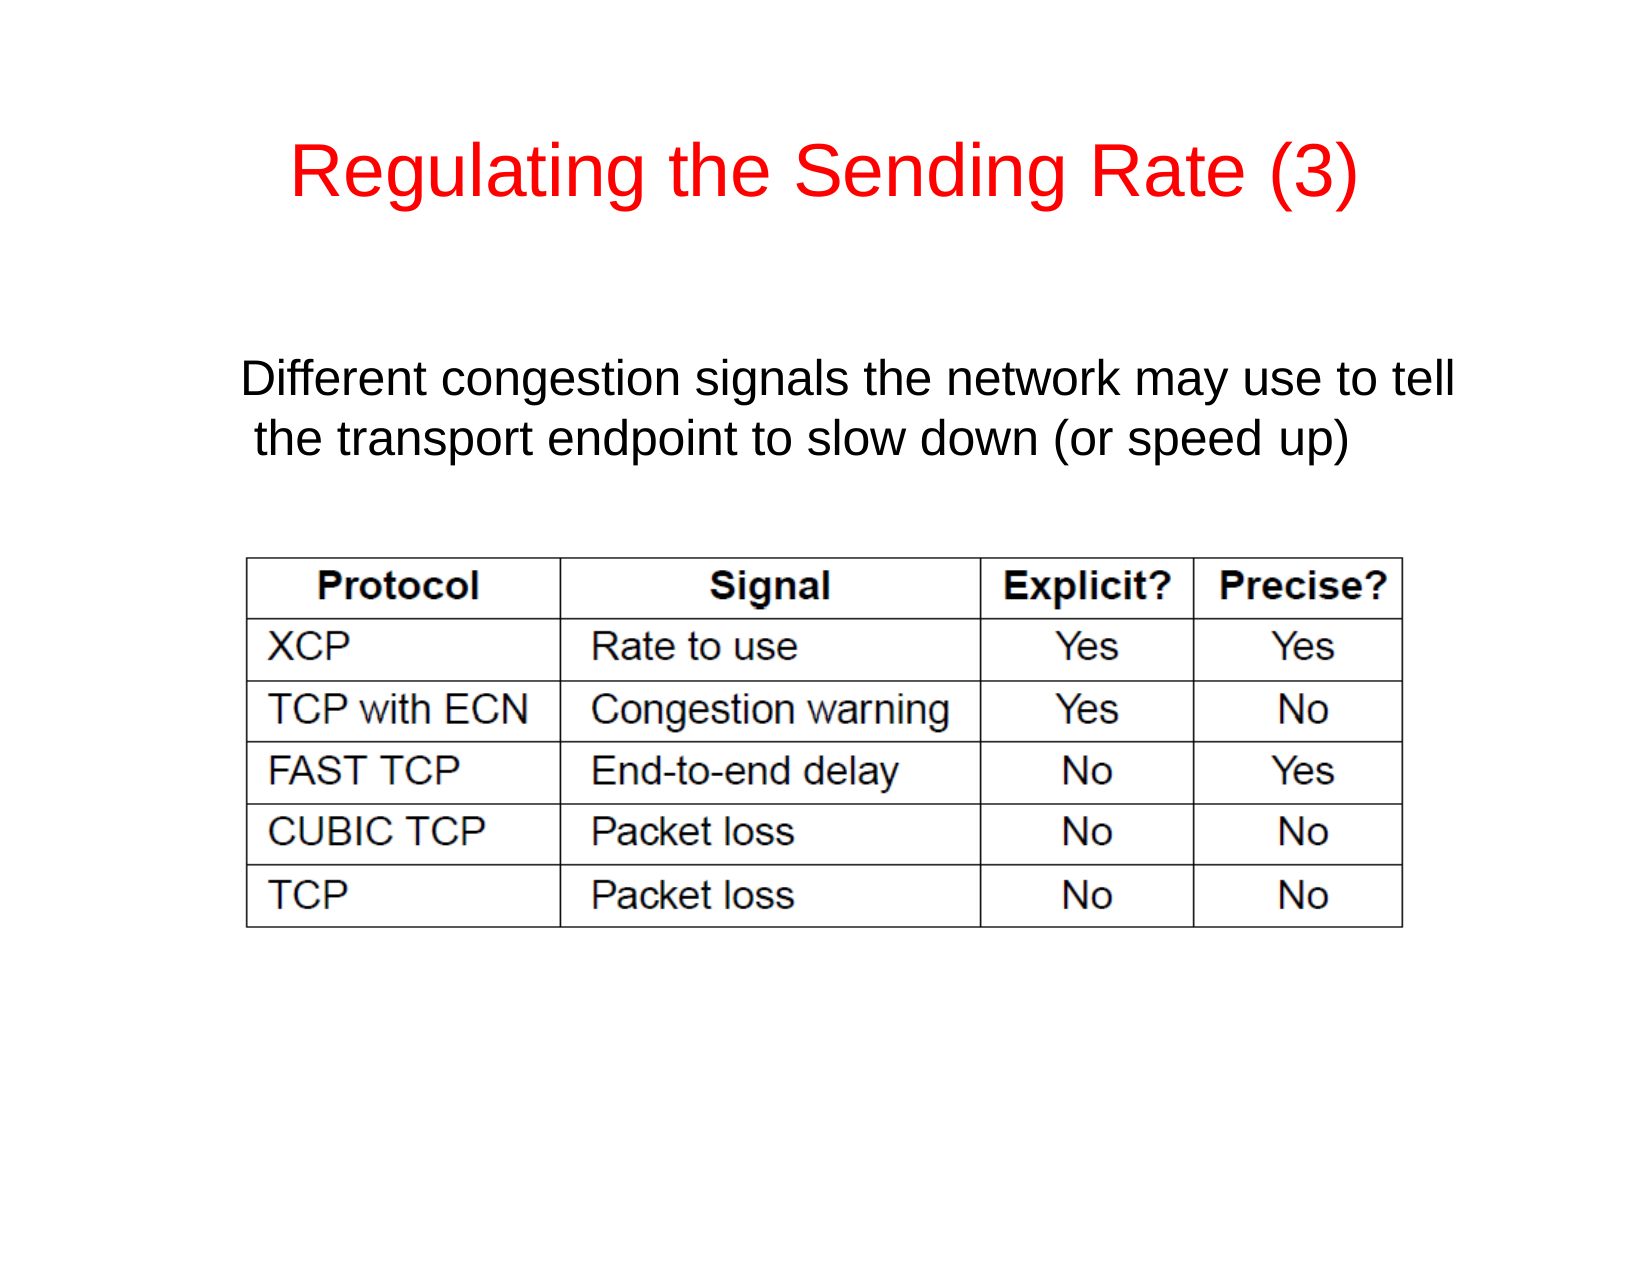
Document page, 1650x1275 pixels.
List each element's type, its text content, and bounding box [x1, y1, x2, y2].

text_box Different congestion signals the network may use to tell the transport endpoint to slow down (or speed up) [237, 343, 1466, 466]
text_box [74, 396, 1575, 557]
picture [226, 556, 1424, 954]
title Regulating the Sending Rate (3) [287, 119, 1363, 335]
